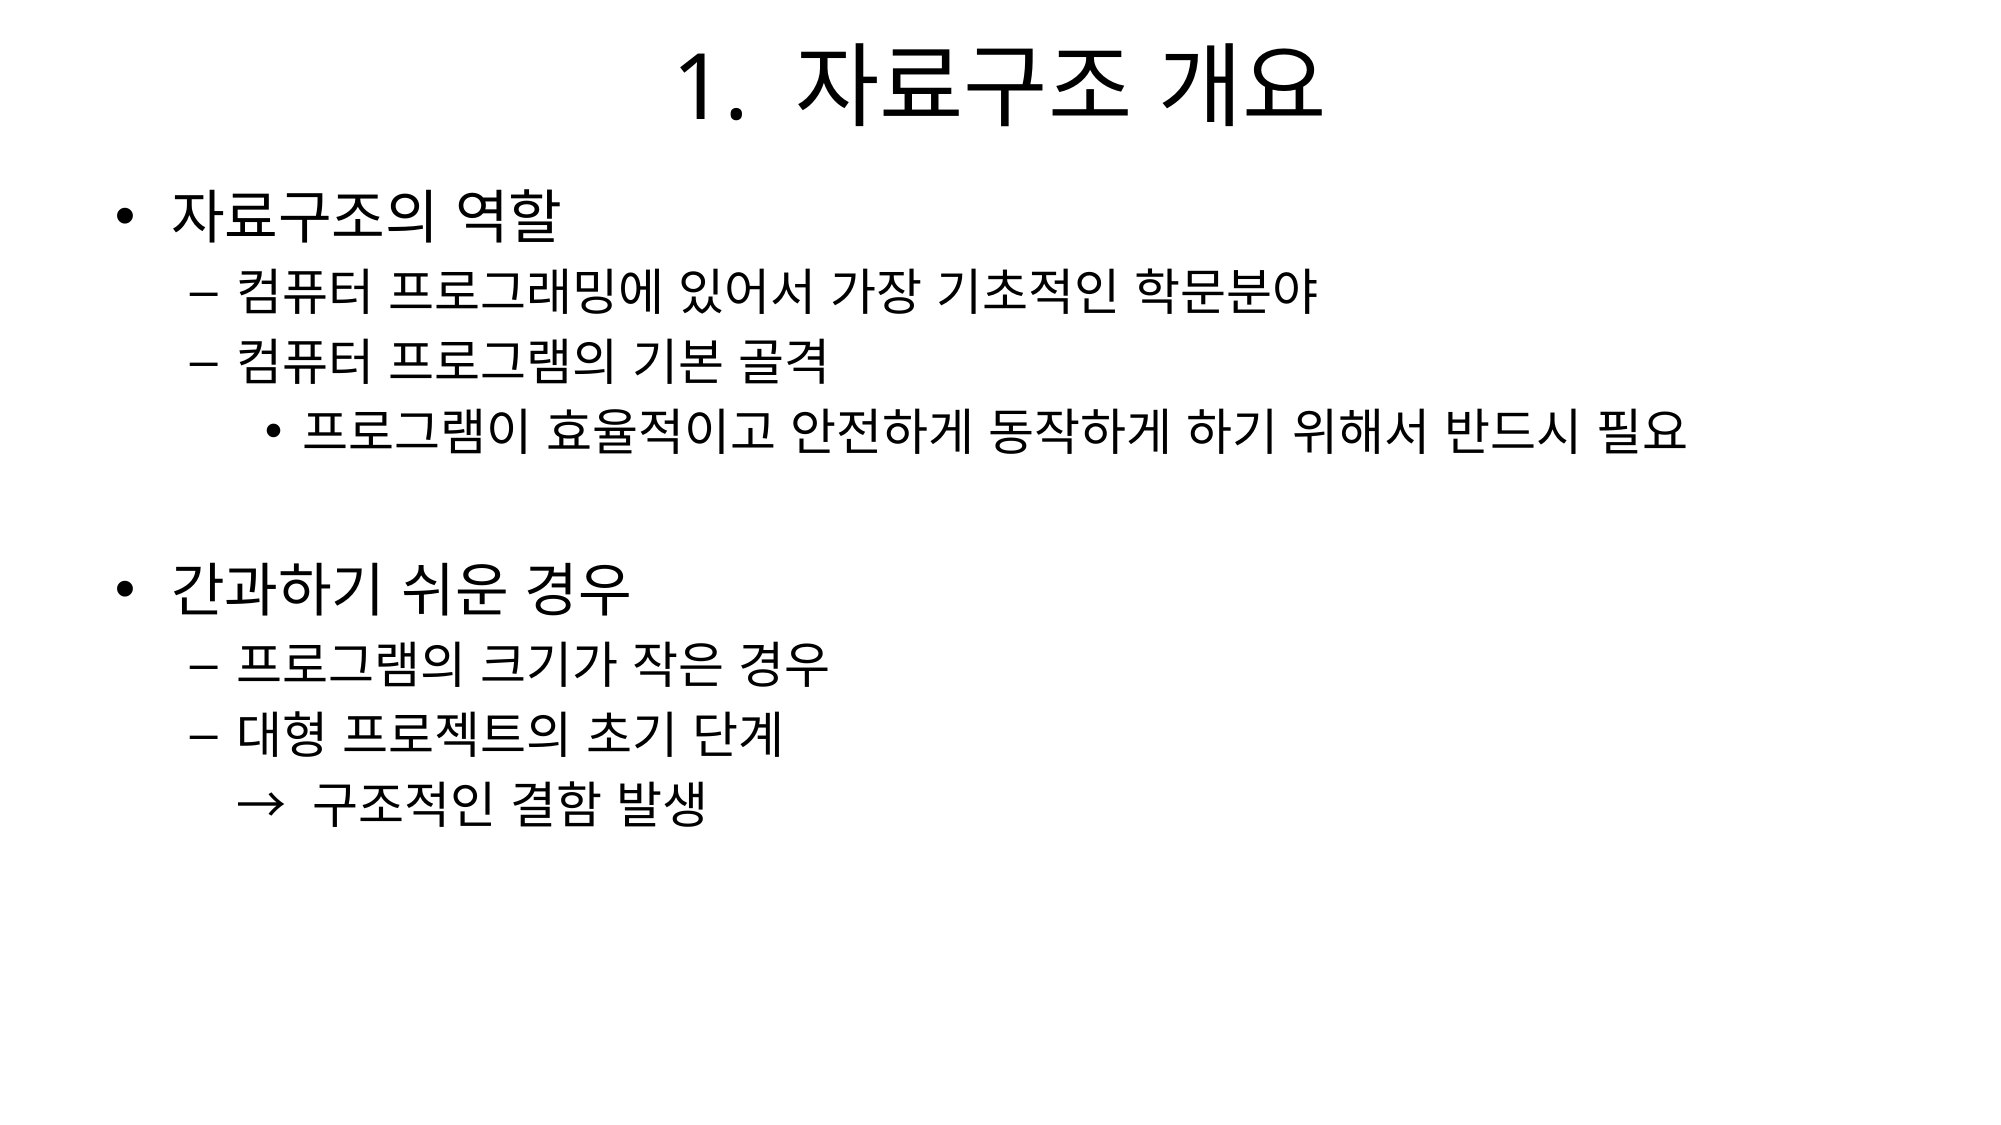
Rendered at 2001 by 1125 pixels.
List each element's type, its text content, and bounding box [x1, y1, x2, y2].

list 자료구조의 역할 컴퓨터 프로그래밍에 있어서 가장 기초적인 학문분야 컴퓨터 프로그램의 기본 골격 프로그램이 효율적이고 안전하게 동작하게 하기 위해서 반드시 필요 간과하기 쉬운 경우 프로그램의 크기가 작은 경우 대형 프로젝트의 초기 단계 → 구조적인 결함 발생 [99, 172, 1900, 1024]
title 1. 자료구조 개요 [99, 19, 1900, 147]
